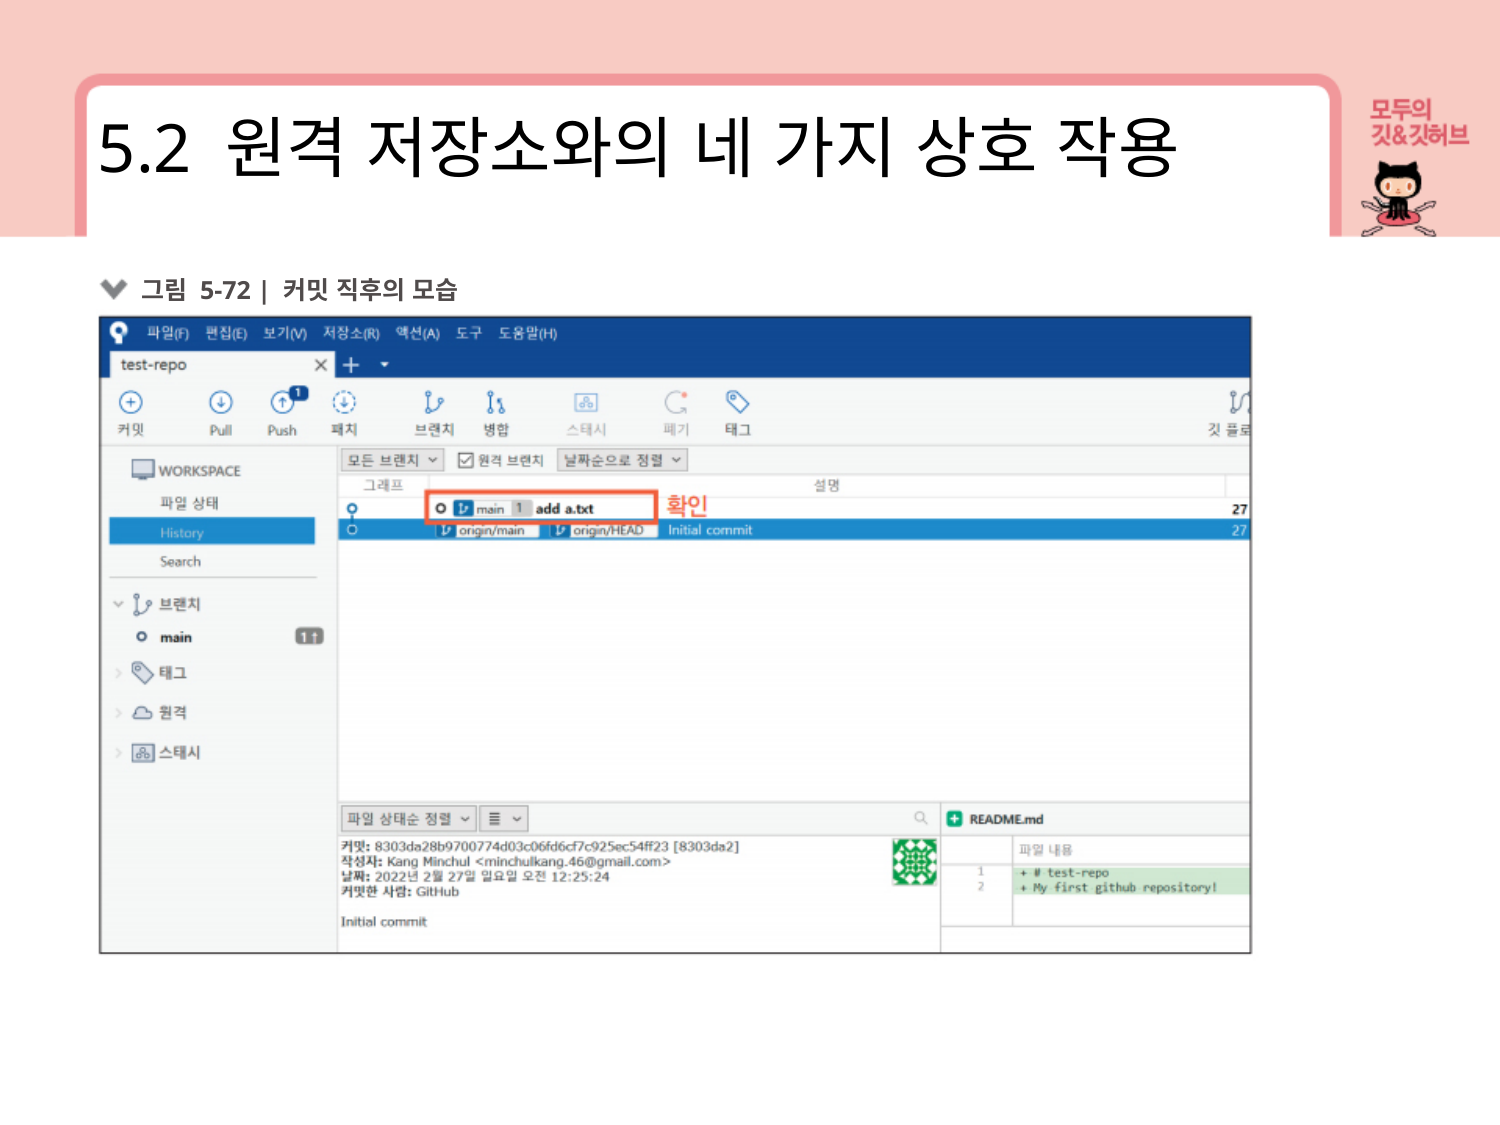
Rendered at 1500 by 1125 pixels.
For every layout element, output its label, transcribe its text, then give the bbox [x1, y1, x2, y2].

picture [0, 0, 1500, 1125]
text_box 5.2 원격 저장소와의 네 가지 상호 작용 [82, 61, 1413, 193]
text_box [97, 264, 1374, 311]
